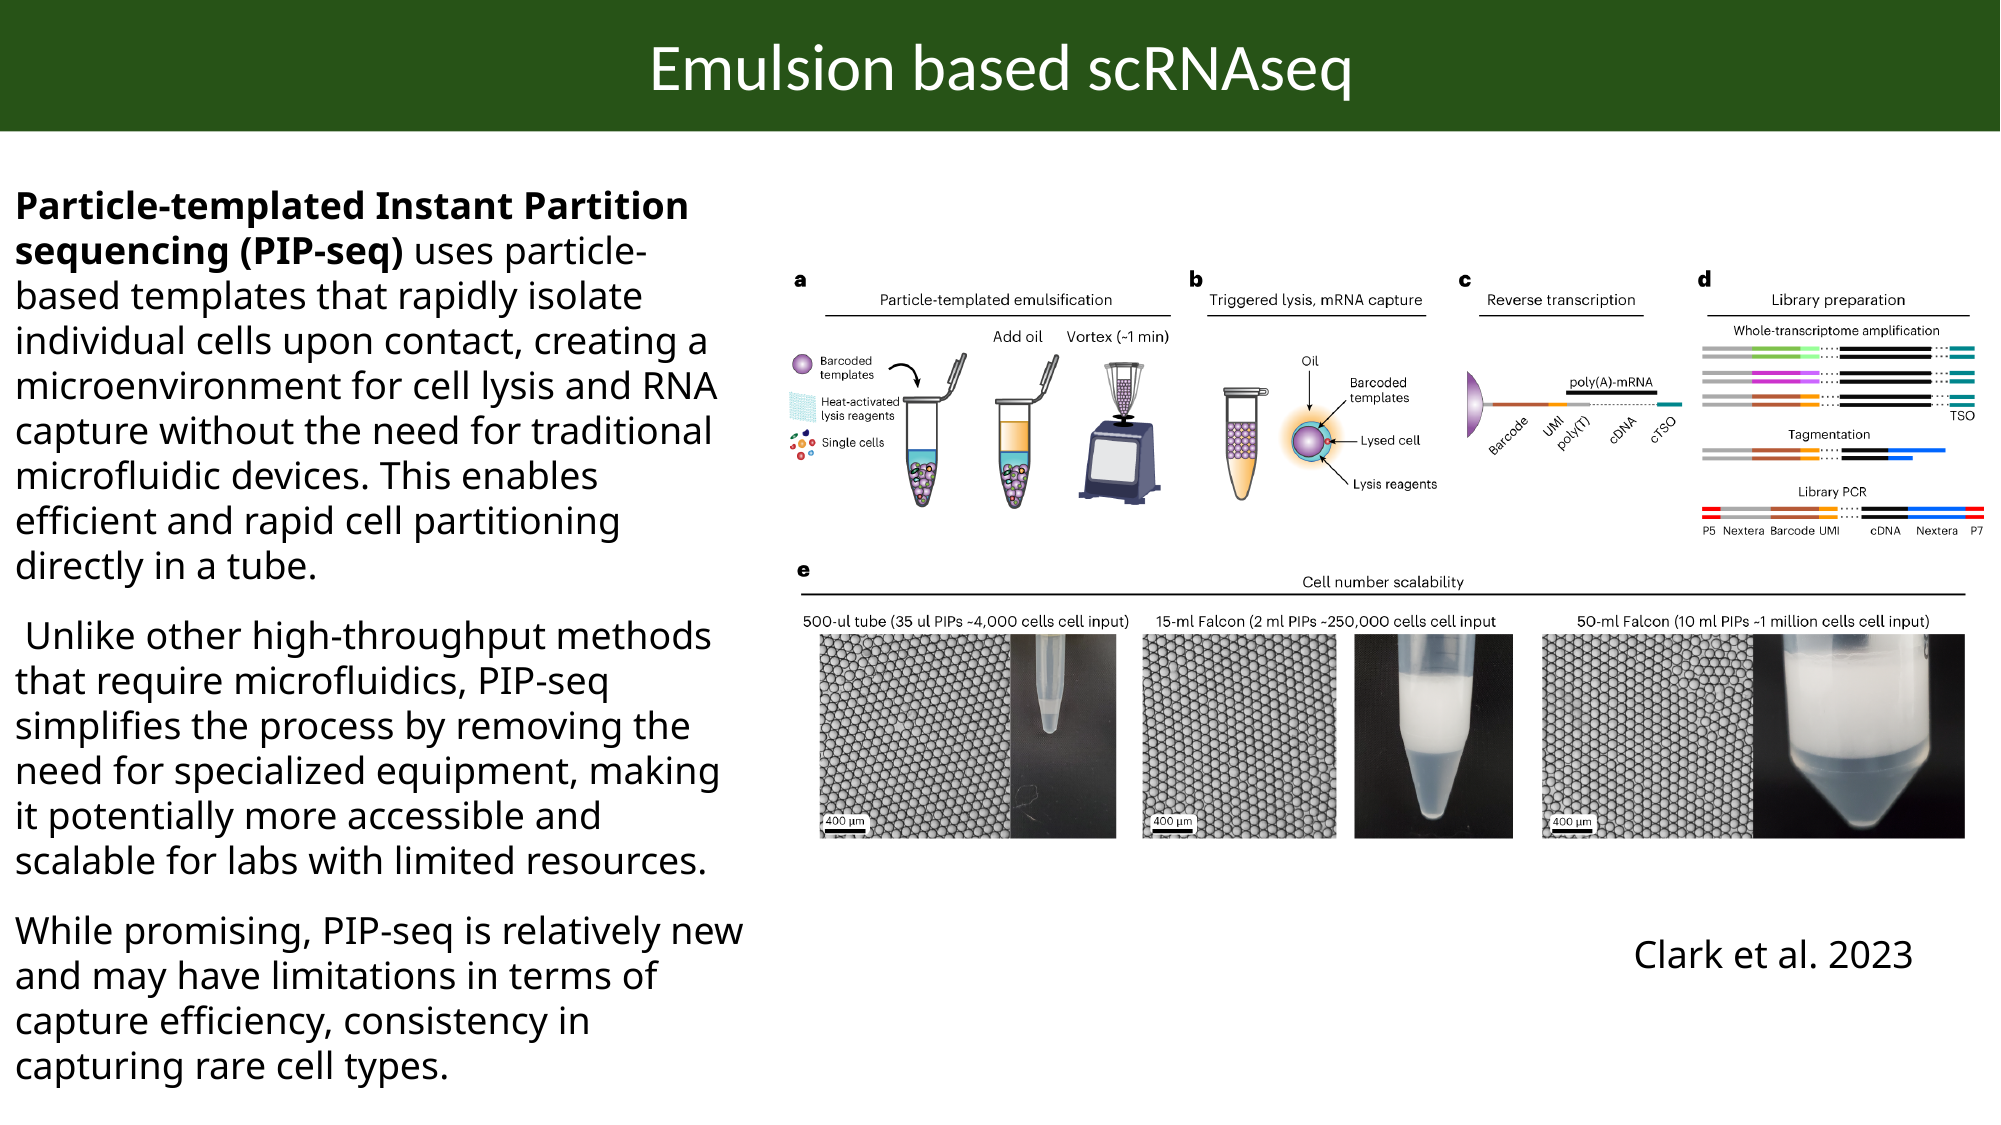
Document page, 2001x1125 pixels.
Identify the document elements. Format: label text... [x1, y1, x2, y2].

picture [788, 269, 1985, 856]
text_box Emulsion based scRNAseq [4, 16, 1999, 112]
text_box [0, 0, 2000, 133]
text_box Clark et al. 2023 [1618, 923, 1984, 984]
text_box Particle-templated Instant Partition sequencing (PIP-seq) uses particle-based templates that rapidly isolate individual cells upon contact, creating a microenvironment for cell lysis and RNA capture without the need for traditional microfluidic devices. This enables efficient and rapid cell partitioning directly in a tube. Unlike other high-throughput methods that require microfluidics, PIP-seq simplifies the process by removing the need for specialized equipment, making it potentially more accessible and scalable for labs with limited resources. While promising, PIP-seq is relatively new and may have limitations in terms of capture efficiency, consistency in capturing rare cell types. [0, 174, 761, 1095]
